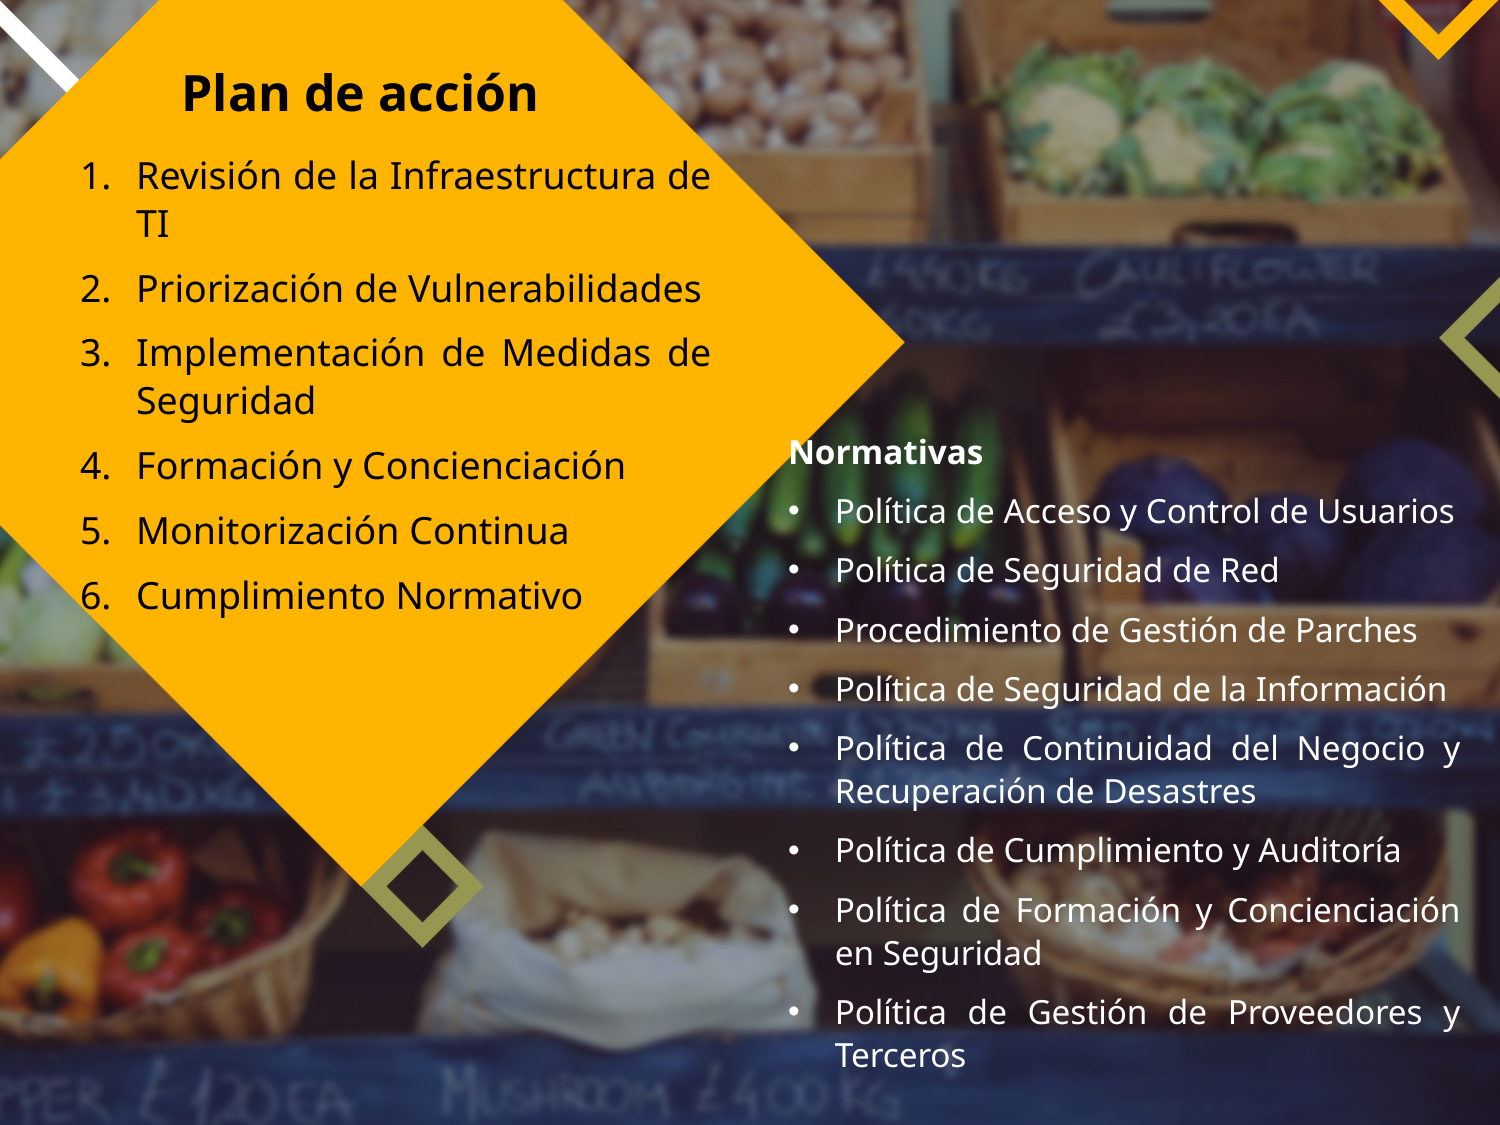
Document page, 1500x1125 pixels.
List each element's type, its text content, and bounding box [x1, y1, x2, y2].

text_box Plan de acción [100, 54, 621, 130]
text_box Normativas Política de Acceso y Control de Usuarios Política de Seguridad de Red Procedimiento de Gestión de Parches Política de Seguridad de la Información Política de Continuidad del Negocio y Recuperación de Desastres Política de Cumplimiento y Auditoría Política de Formación y Concienciación en Seguridad Política de Gestión de Proveedores y Terceros [773, 420, 1477, 1082]
text_box Revisión de la Infraestructura de TI Priorización de Vulnerabilidades Implementación de Medidas de Seguridad Formación y Concienciación Monitorización Continua Cumplimiento Normativo [65, 141, 727, 625]
picture [0, 0, 1500, 1125]
